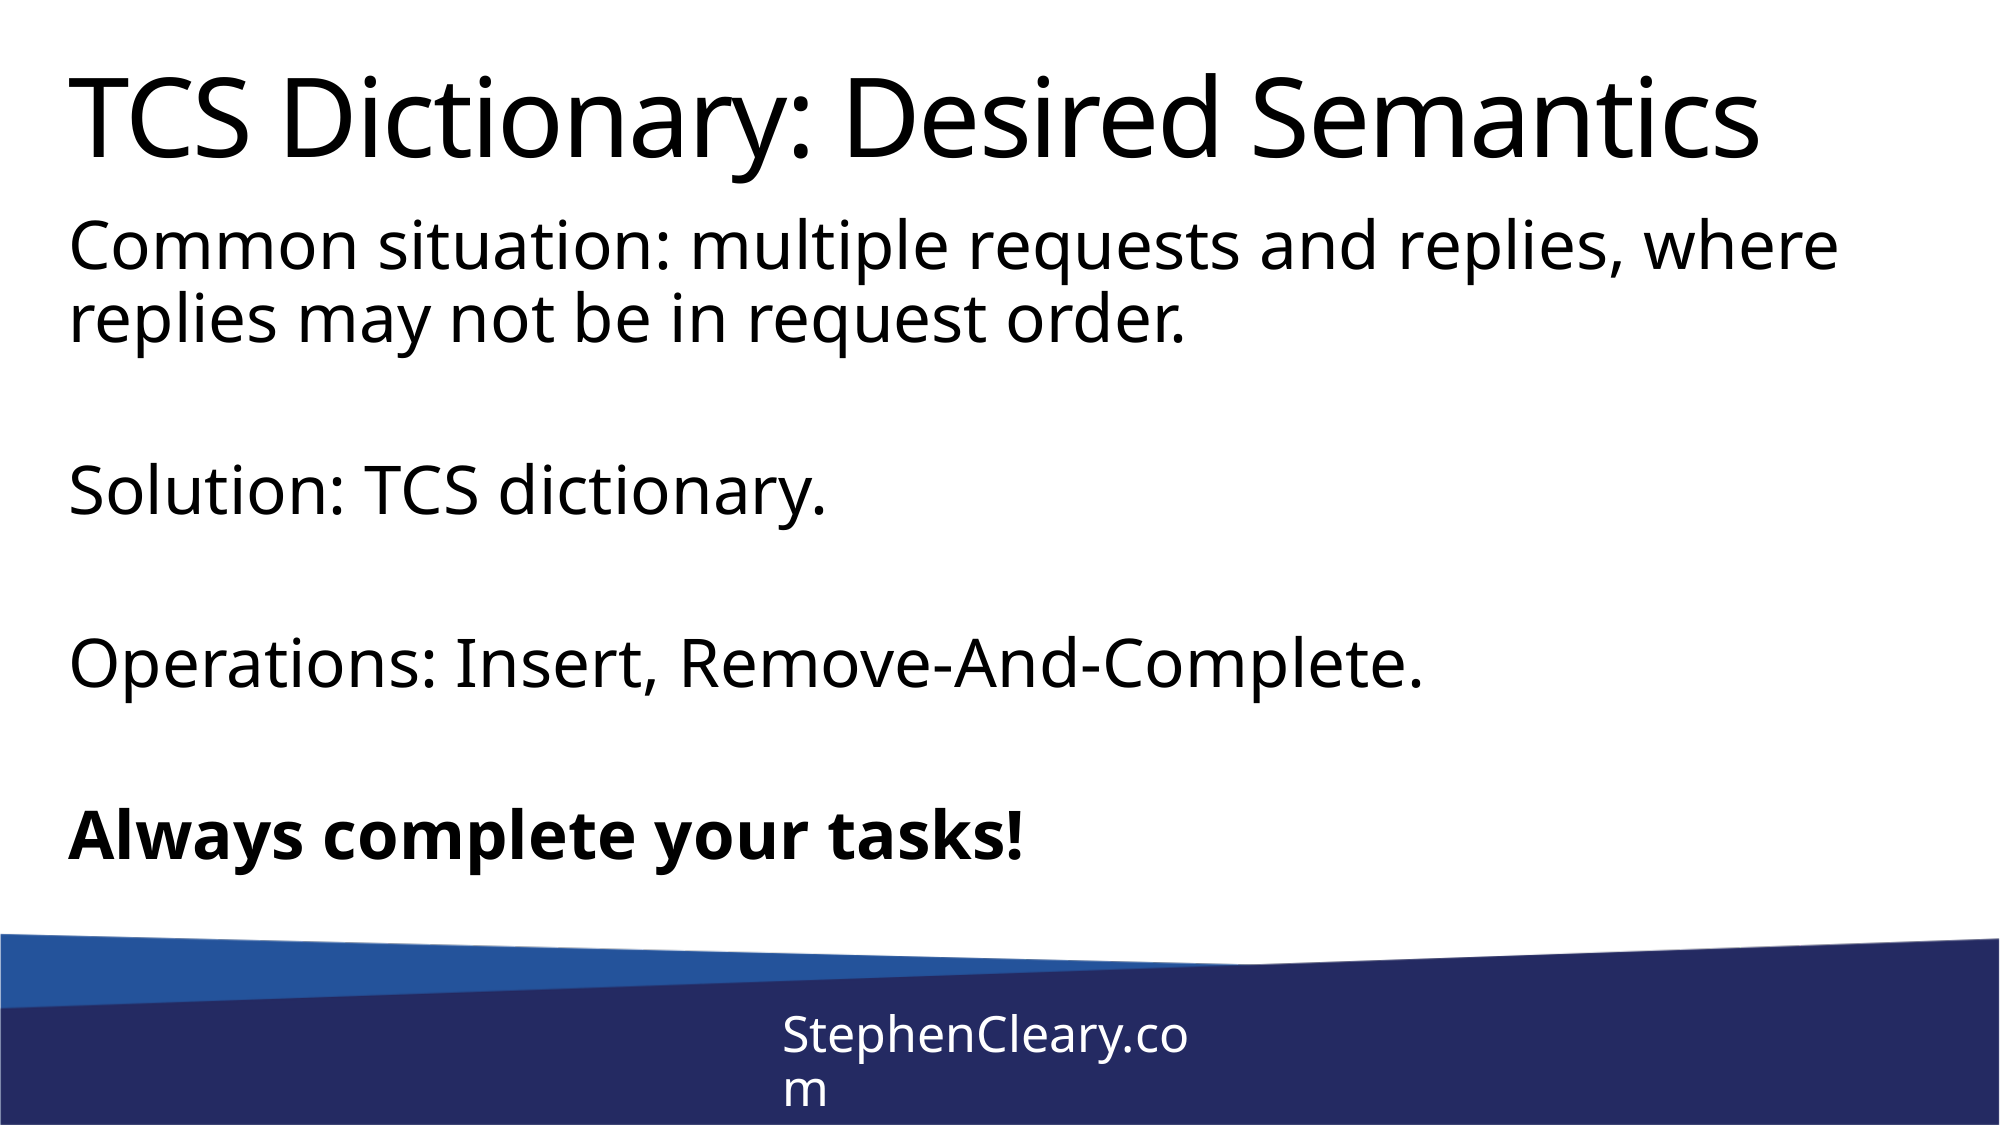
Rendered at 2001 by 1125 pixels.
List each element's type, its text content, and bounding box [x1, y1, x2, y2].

picture [0, 0, 2000, 1125]
title TCS Dictionary: Desired Semantics [44, 47, 1957, 196]
list Common situation: multiple requests and replies, where replies may not be in request order. Solution: TCS dictionary. Operations: Insert, Remove-And-Complete. Always complete your tasks! [44, 196, 1956, 913]
